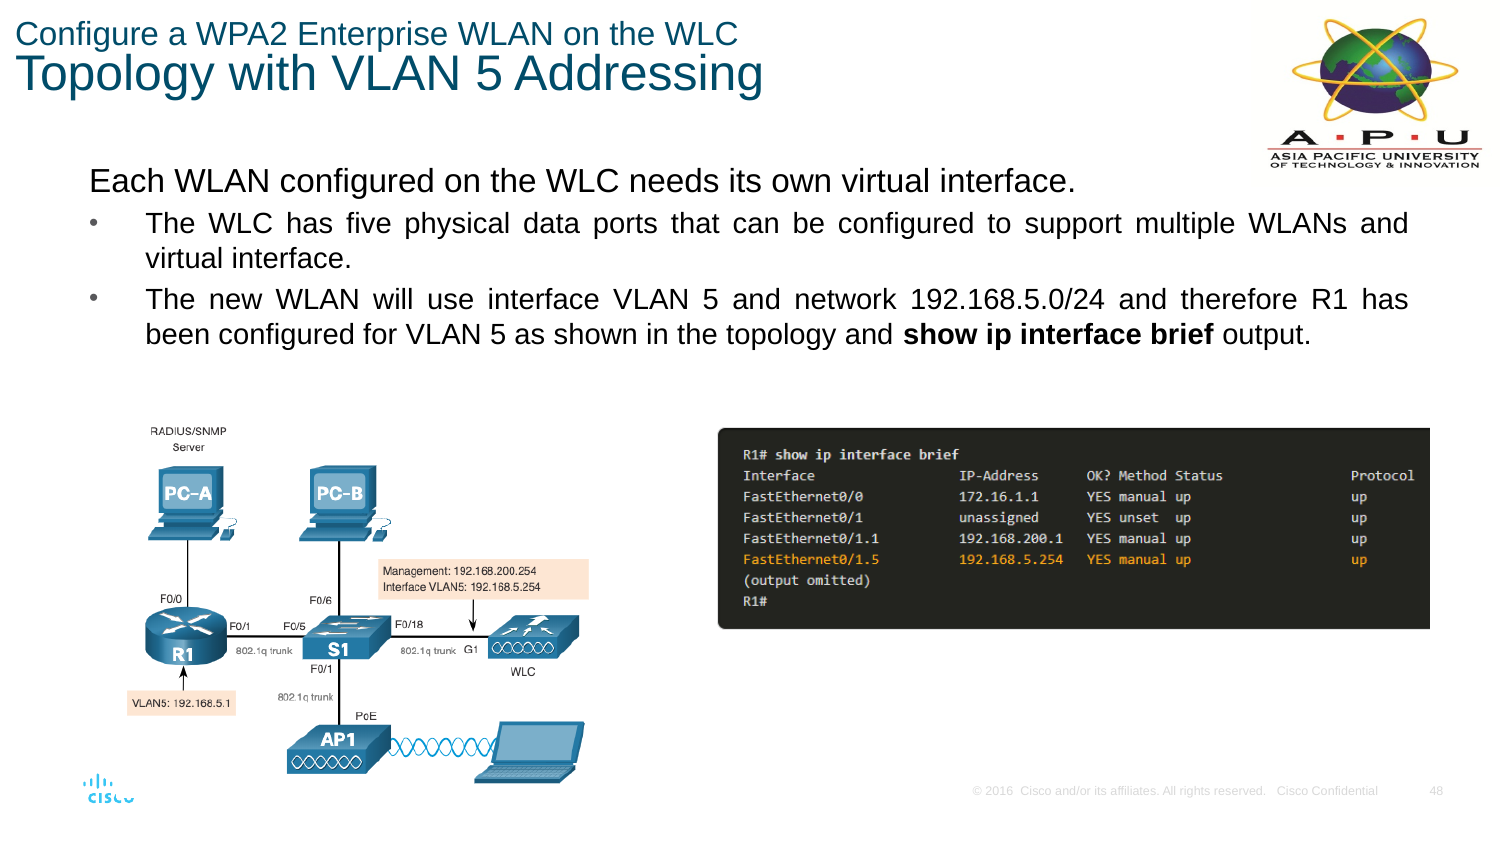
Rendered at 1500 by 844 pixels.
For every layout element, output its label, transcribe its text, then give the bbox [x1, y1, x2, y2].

picture [1251, 0, 1500, 187]
list Each WLAN configured on the WLC needs its own virtual interface. The WLC has five physical data ports that can be configured to support multiple WLANs and virtual interface. The new WLAN will use interface VLAN 5 and network 192.168.5.0/24 and therefore R1 has been configured for VLAN 5 as shown in the topology and show ip interface brief output. [74, 151, 1426, 757]
picture [715, 427, 1430, 630]
title Configure a WPA2 Enterprise WLAN on the WLC Topology with VLAN 5 Addressing [0, 0, 1369, 121]
picture [116, 421, 595, 798]
